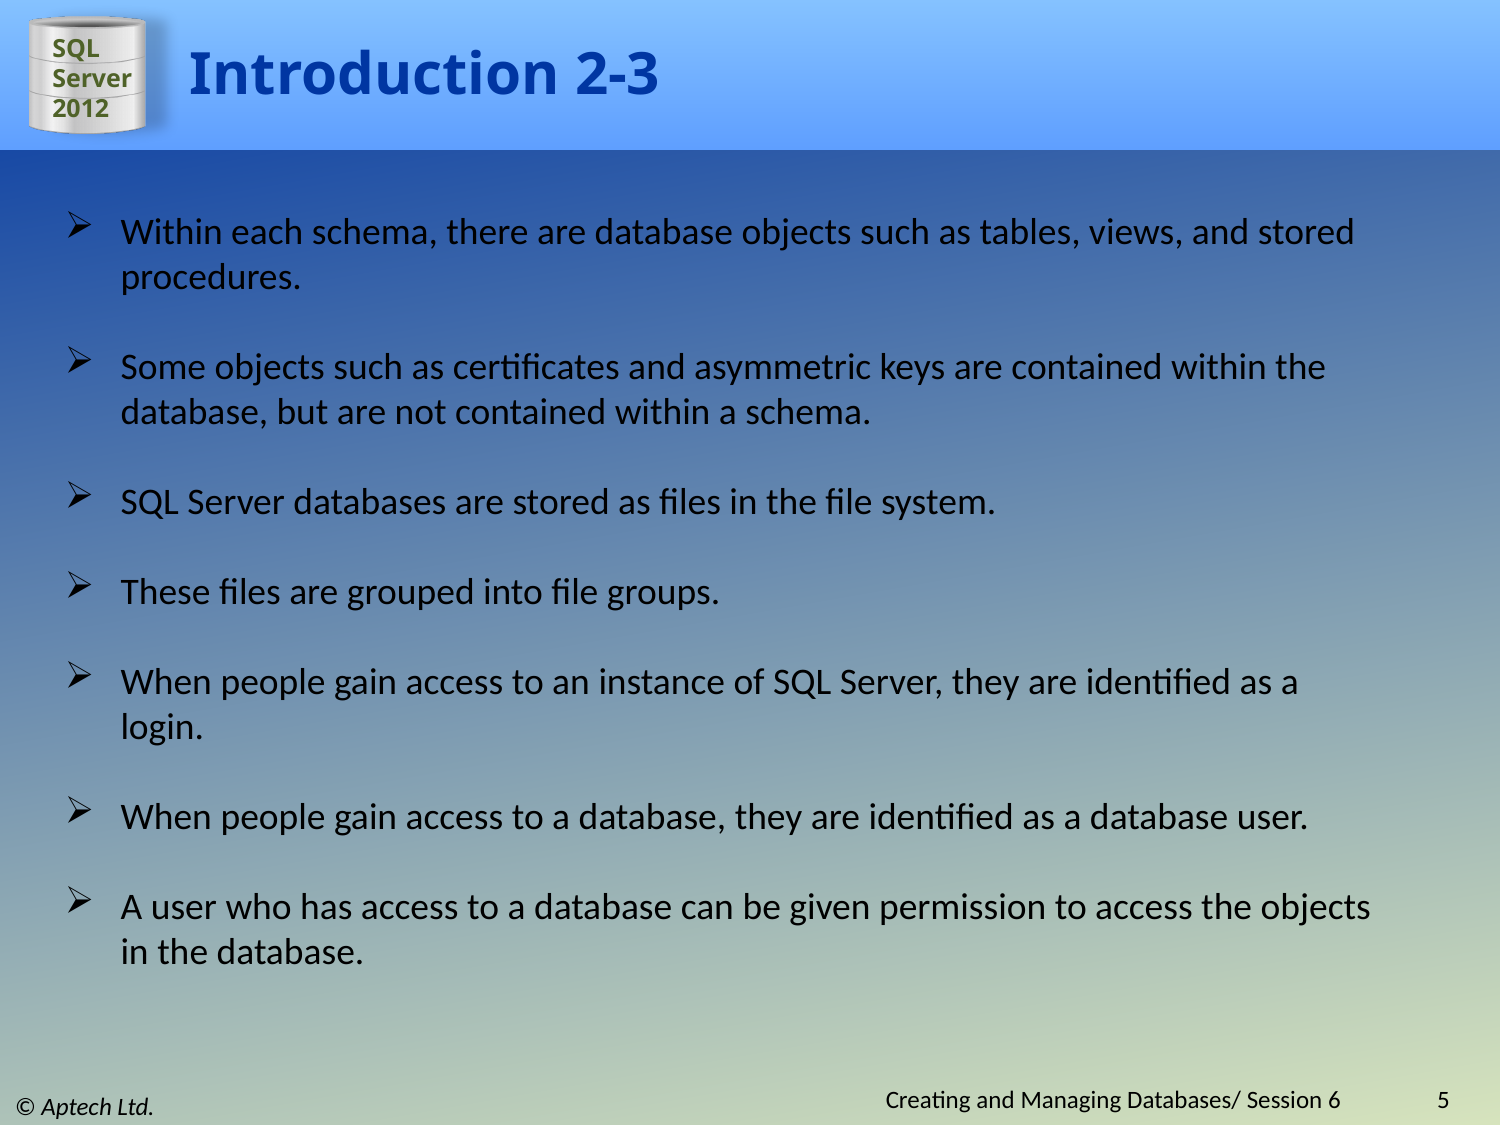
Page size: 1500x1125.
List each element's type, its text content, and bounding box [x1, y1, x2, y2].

footer Creating and Managing Databases/ Session 6 [375, 1084, 1363, 1113]
slide_number 5 [1363, 1084, 1465, 1113]
text_box Within each schema, there are database objects such as tables, views, and stored procedures. Some objects such as certificates and asymmetric keys are contained within the database, but are not contained within a schema. SQL Server databases are stored as files in the file system. These files are grouped into file groups. When people gain access to an instance of SQL Server, they are identified as a login. When people gain access to a database, they are identified as a database user. A user who has access to a database can be given permission to access the objects in the database. [49, 199, 1400, 980]
title Introduction 2-3 [174, 37, 1426, 106]
picture [24, 0, 150, 150]
